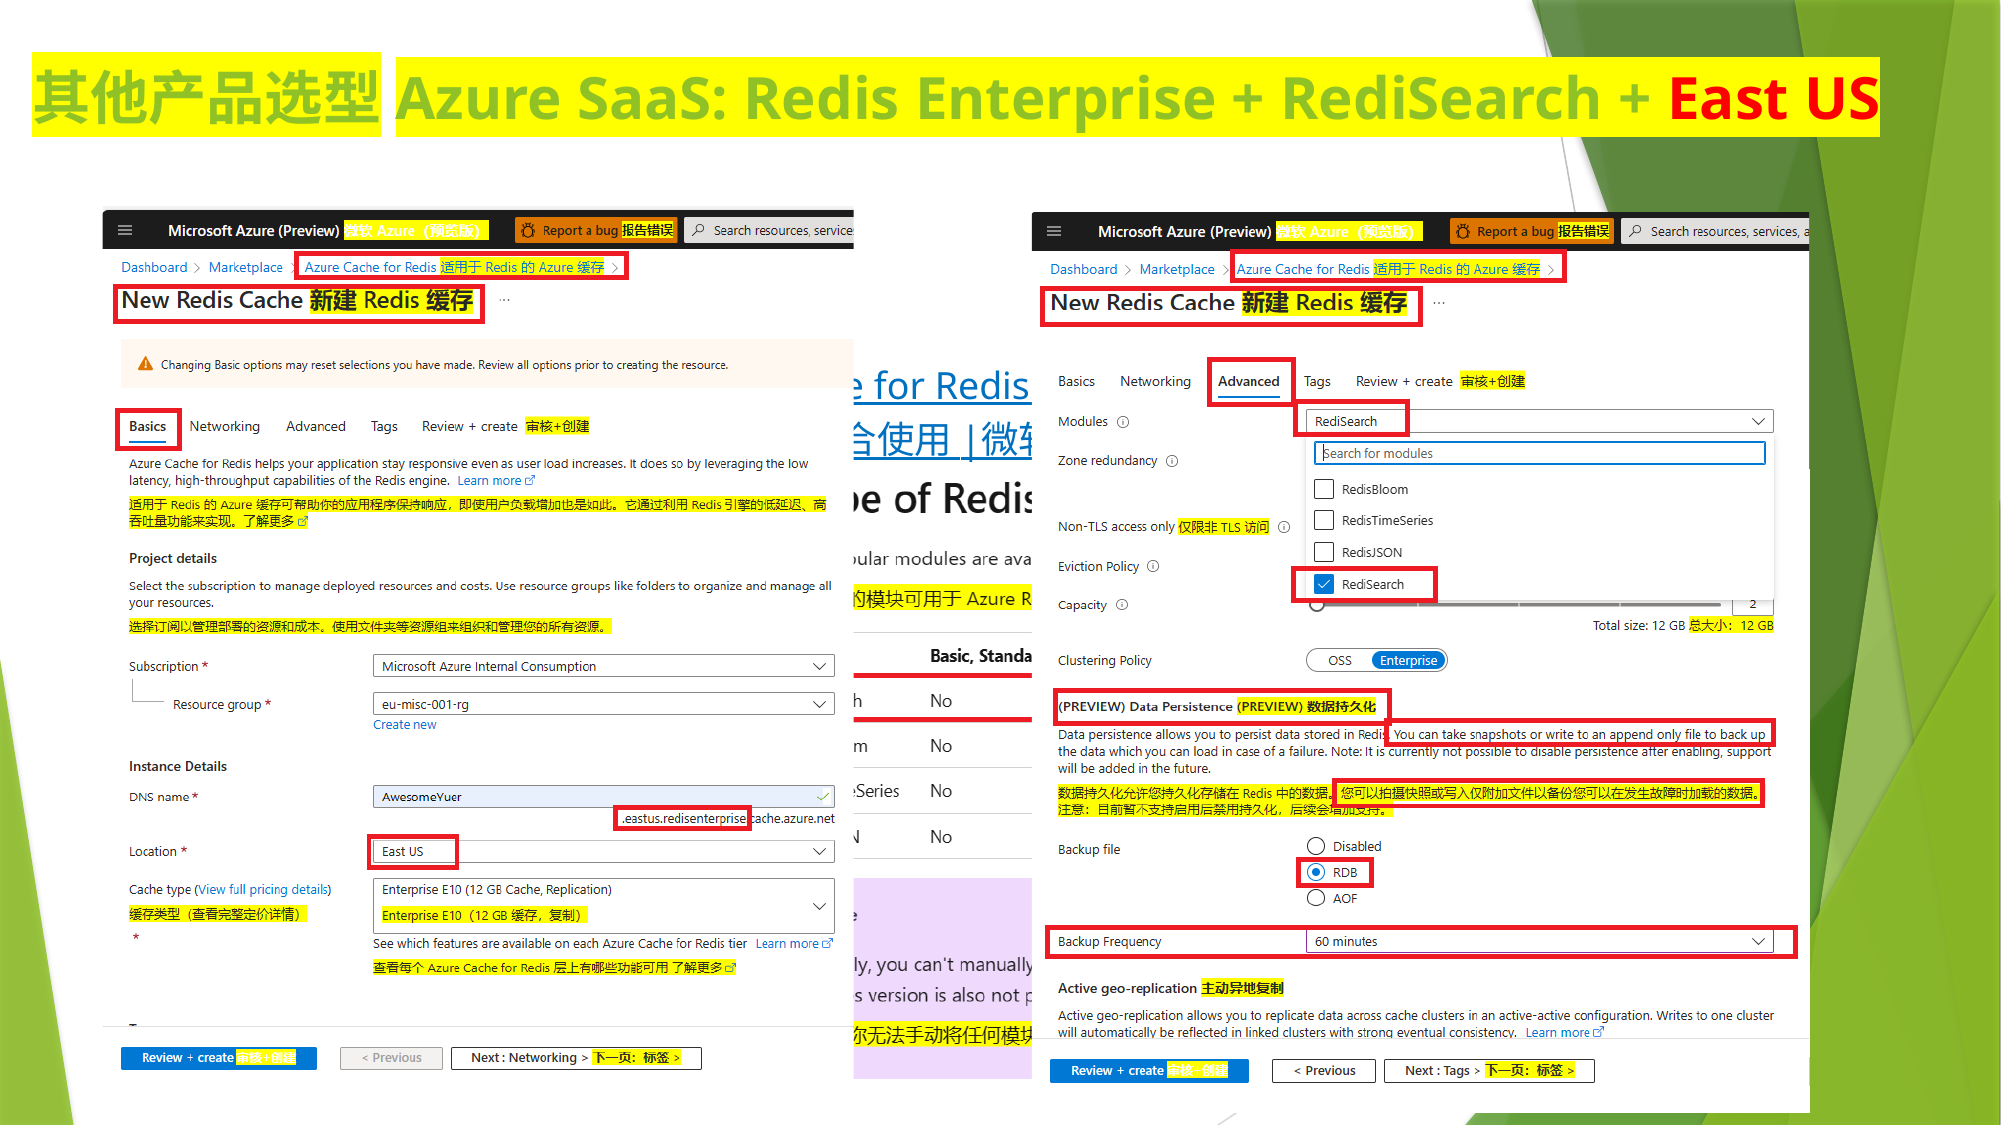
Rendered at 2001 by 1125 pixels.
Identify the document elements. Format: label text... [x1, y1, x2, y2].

picture [308, 468, 1810, 1113]
title 其他产品选型Azure SaaS: Redis Enterprise + RediSearch + East US [17, 54, 1983, 161]
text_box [1031, 211, 1810, 1102]
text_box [101, 205, 854, 1096]
list Using Redis modules with Azure Cache for Redis | Microsoft Learn --- 将 Redis 模块与 Azure Cache for Redis 结合使用 |微软学习 [858, 354, 1026, 468]
